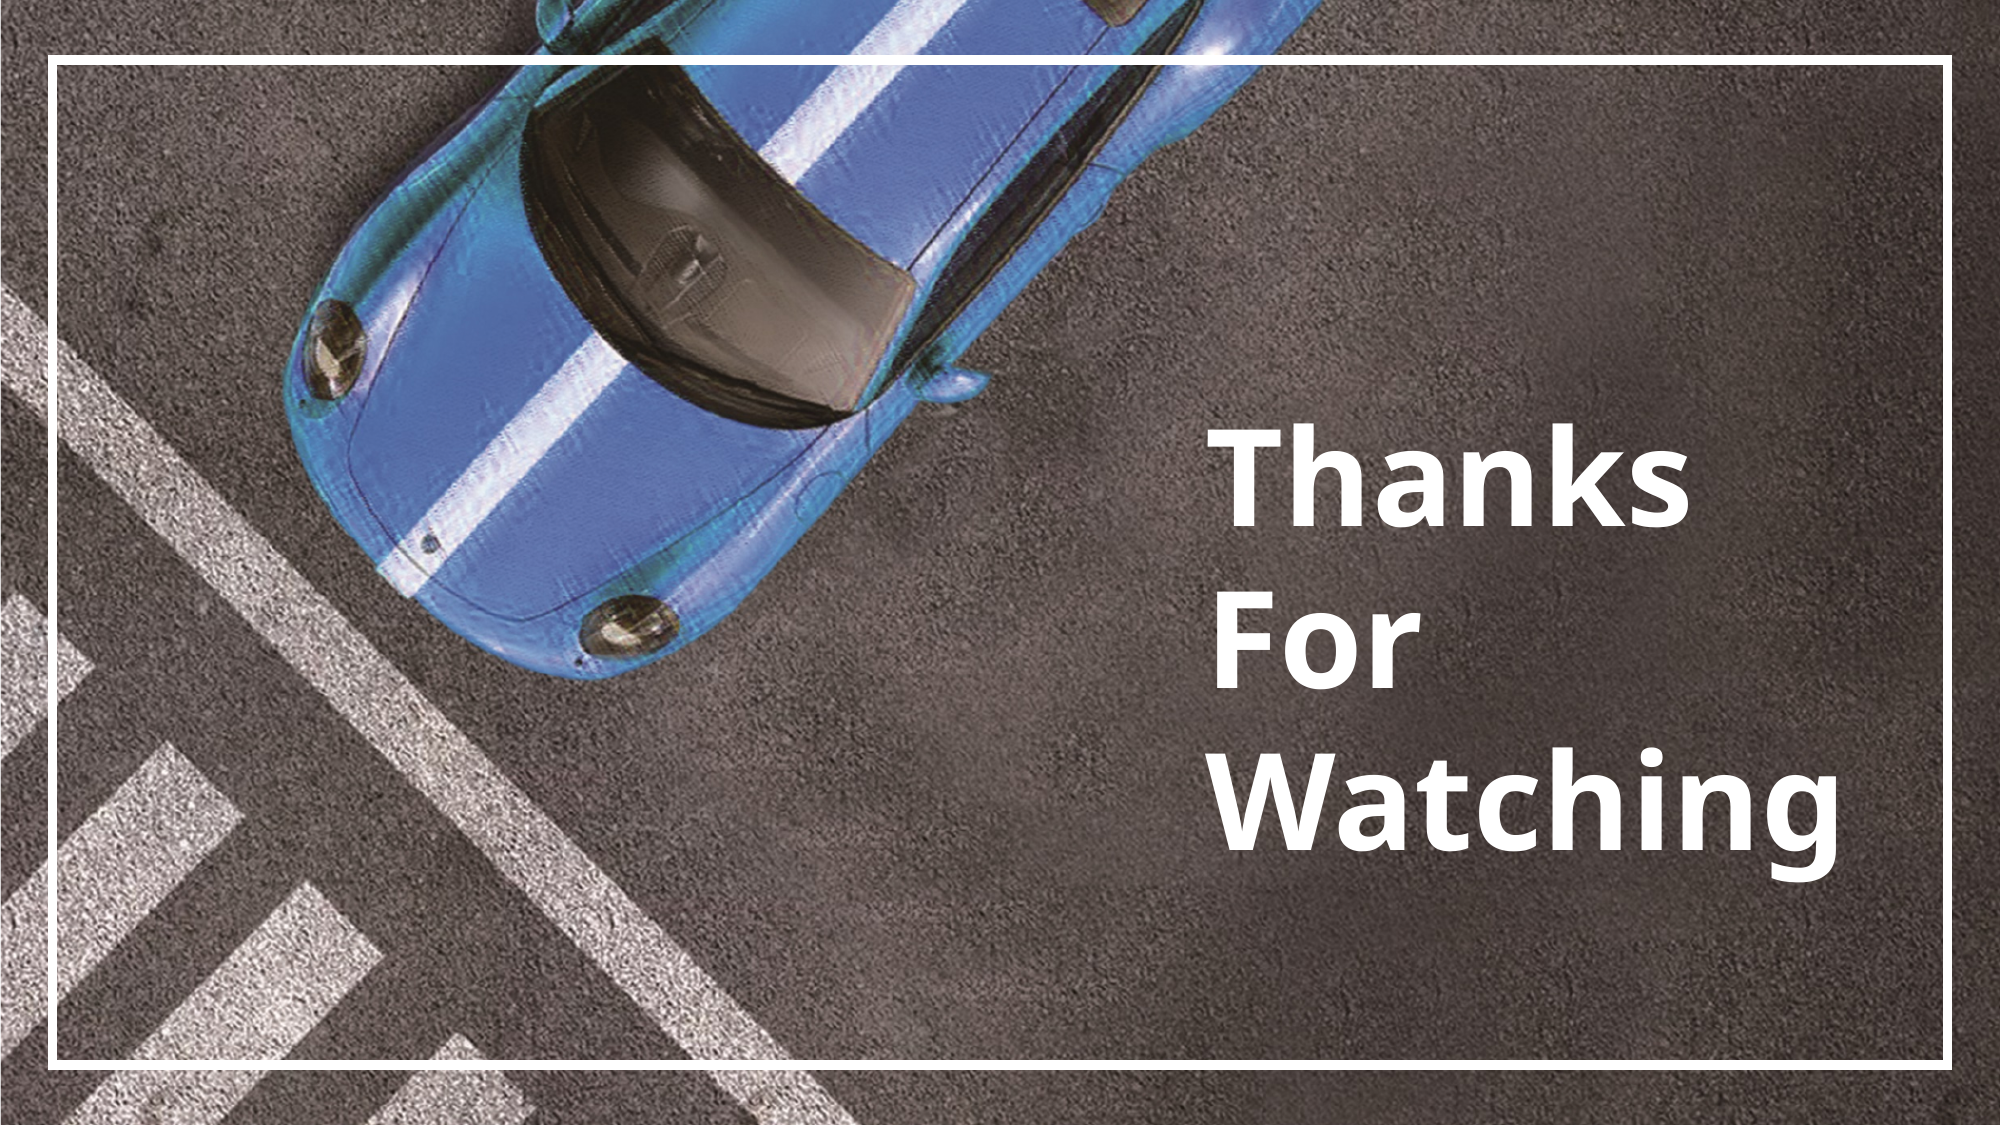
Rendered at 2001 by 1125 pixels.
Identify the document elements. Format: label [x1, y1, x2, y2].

text_box [51, 59, 437, 1066]
picture [3, 0, 1998, 1125]
text_box [1563, 59, 1948, 1066]
